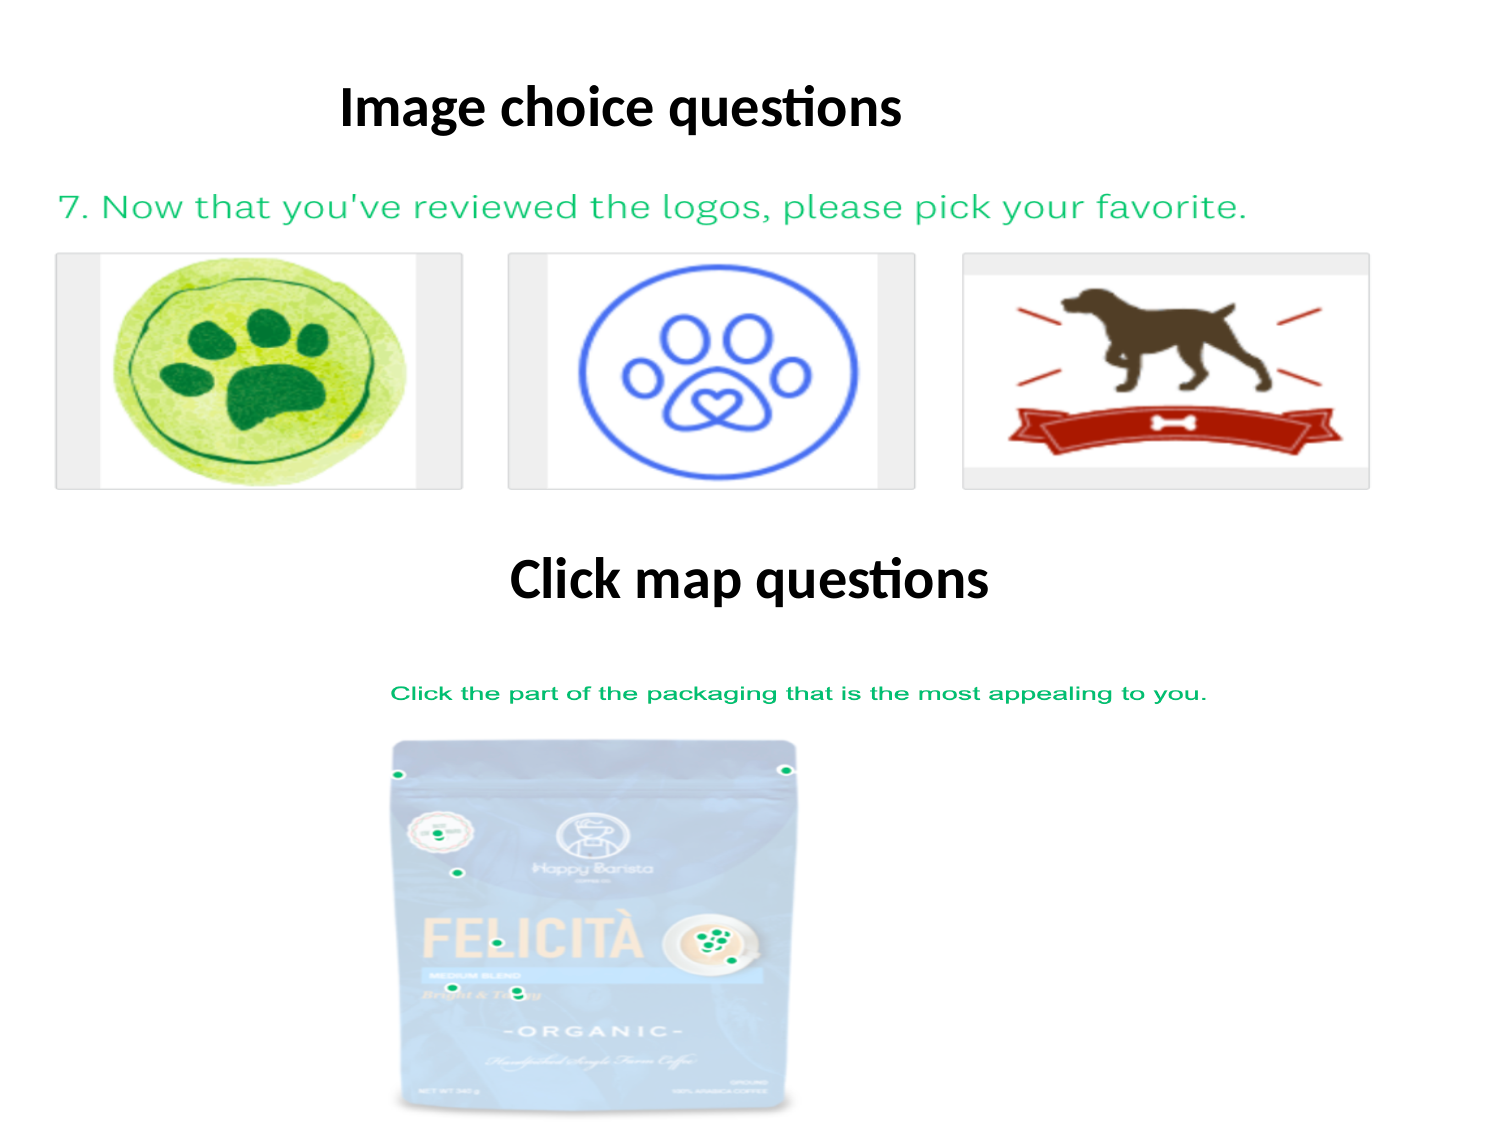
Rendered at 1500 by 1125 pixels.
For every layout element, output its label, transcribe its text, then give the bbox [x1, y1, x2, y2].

text_box Click map questions [374, 532, 1125, 618]
text_box Image choice questions [324, 60, 1075, 146]
picture [26, 189, 1396, 501]
picture [374, 673, 1263, 1125]
